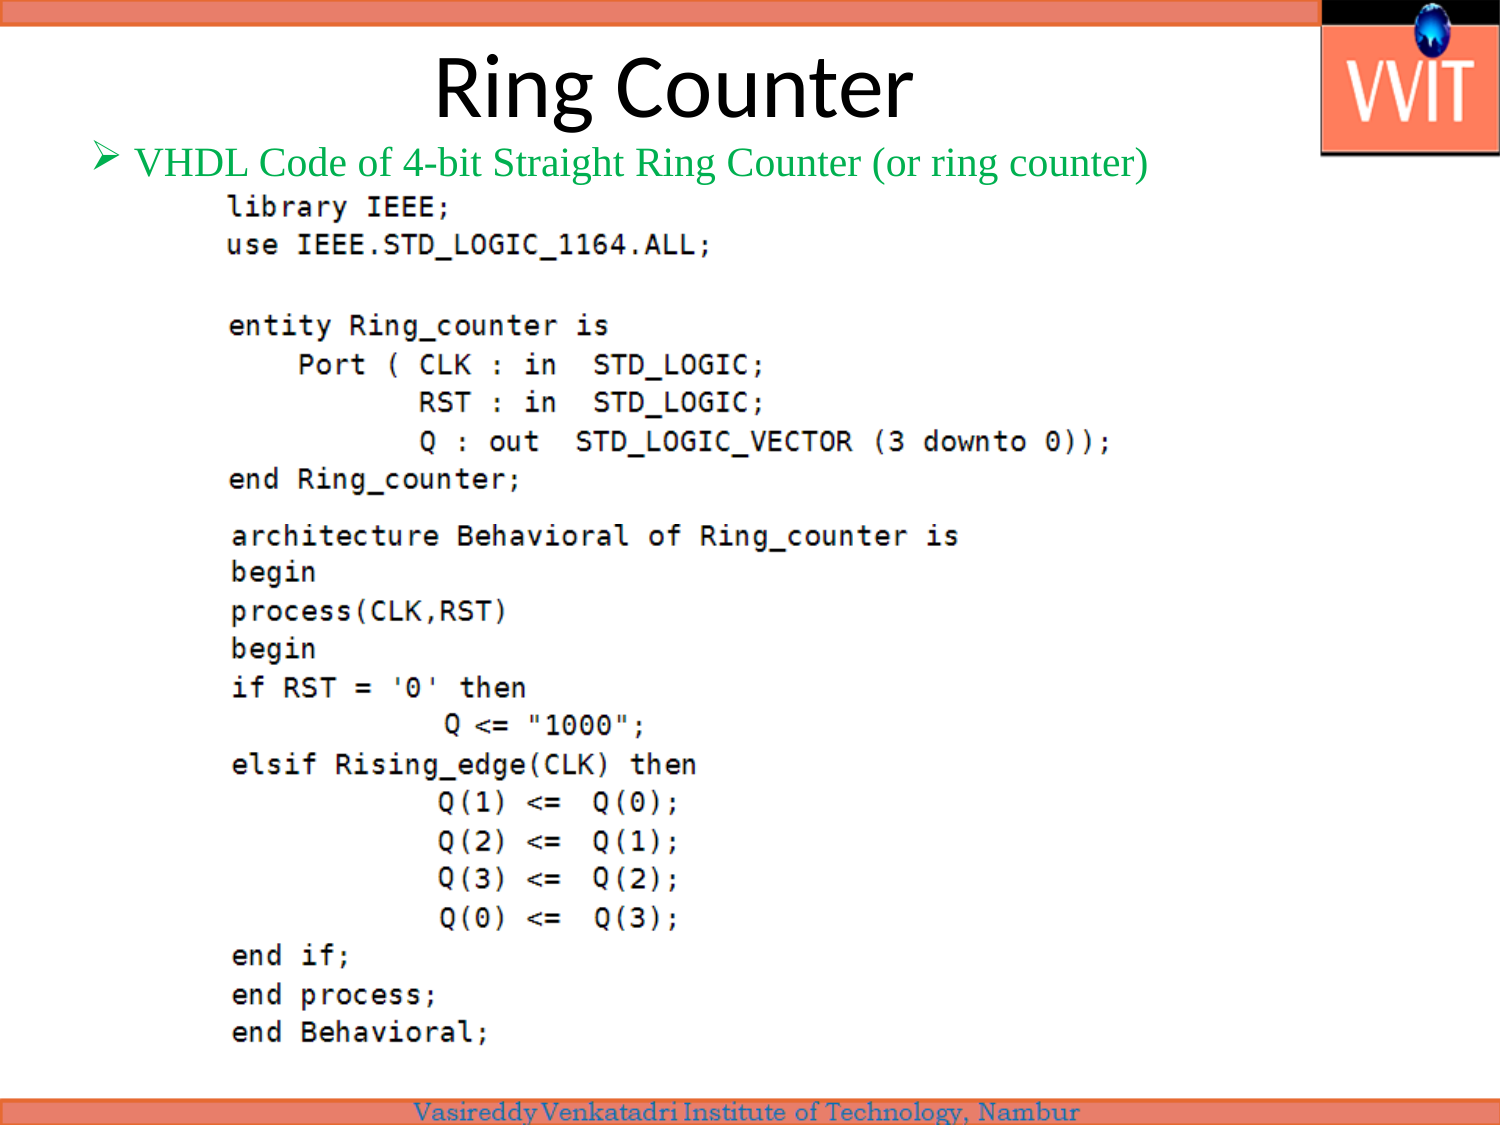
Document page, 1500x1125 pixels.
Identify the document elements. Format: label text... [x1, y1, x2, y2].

picture [0, 0, 1500, 1125]
text_box VHDL Code of 4-bit Straight Ring Counter (or ring counter) [75, 102, 1463, 618]
picture [223, 187, 715, 265]
picture [223, 312, 1113, 501]
title Ring Counter [0, 0, 1350, 175]
